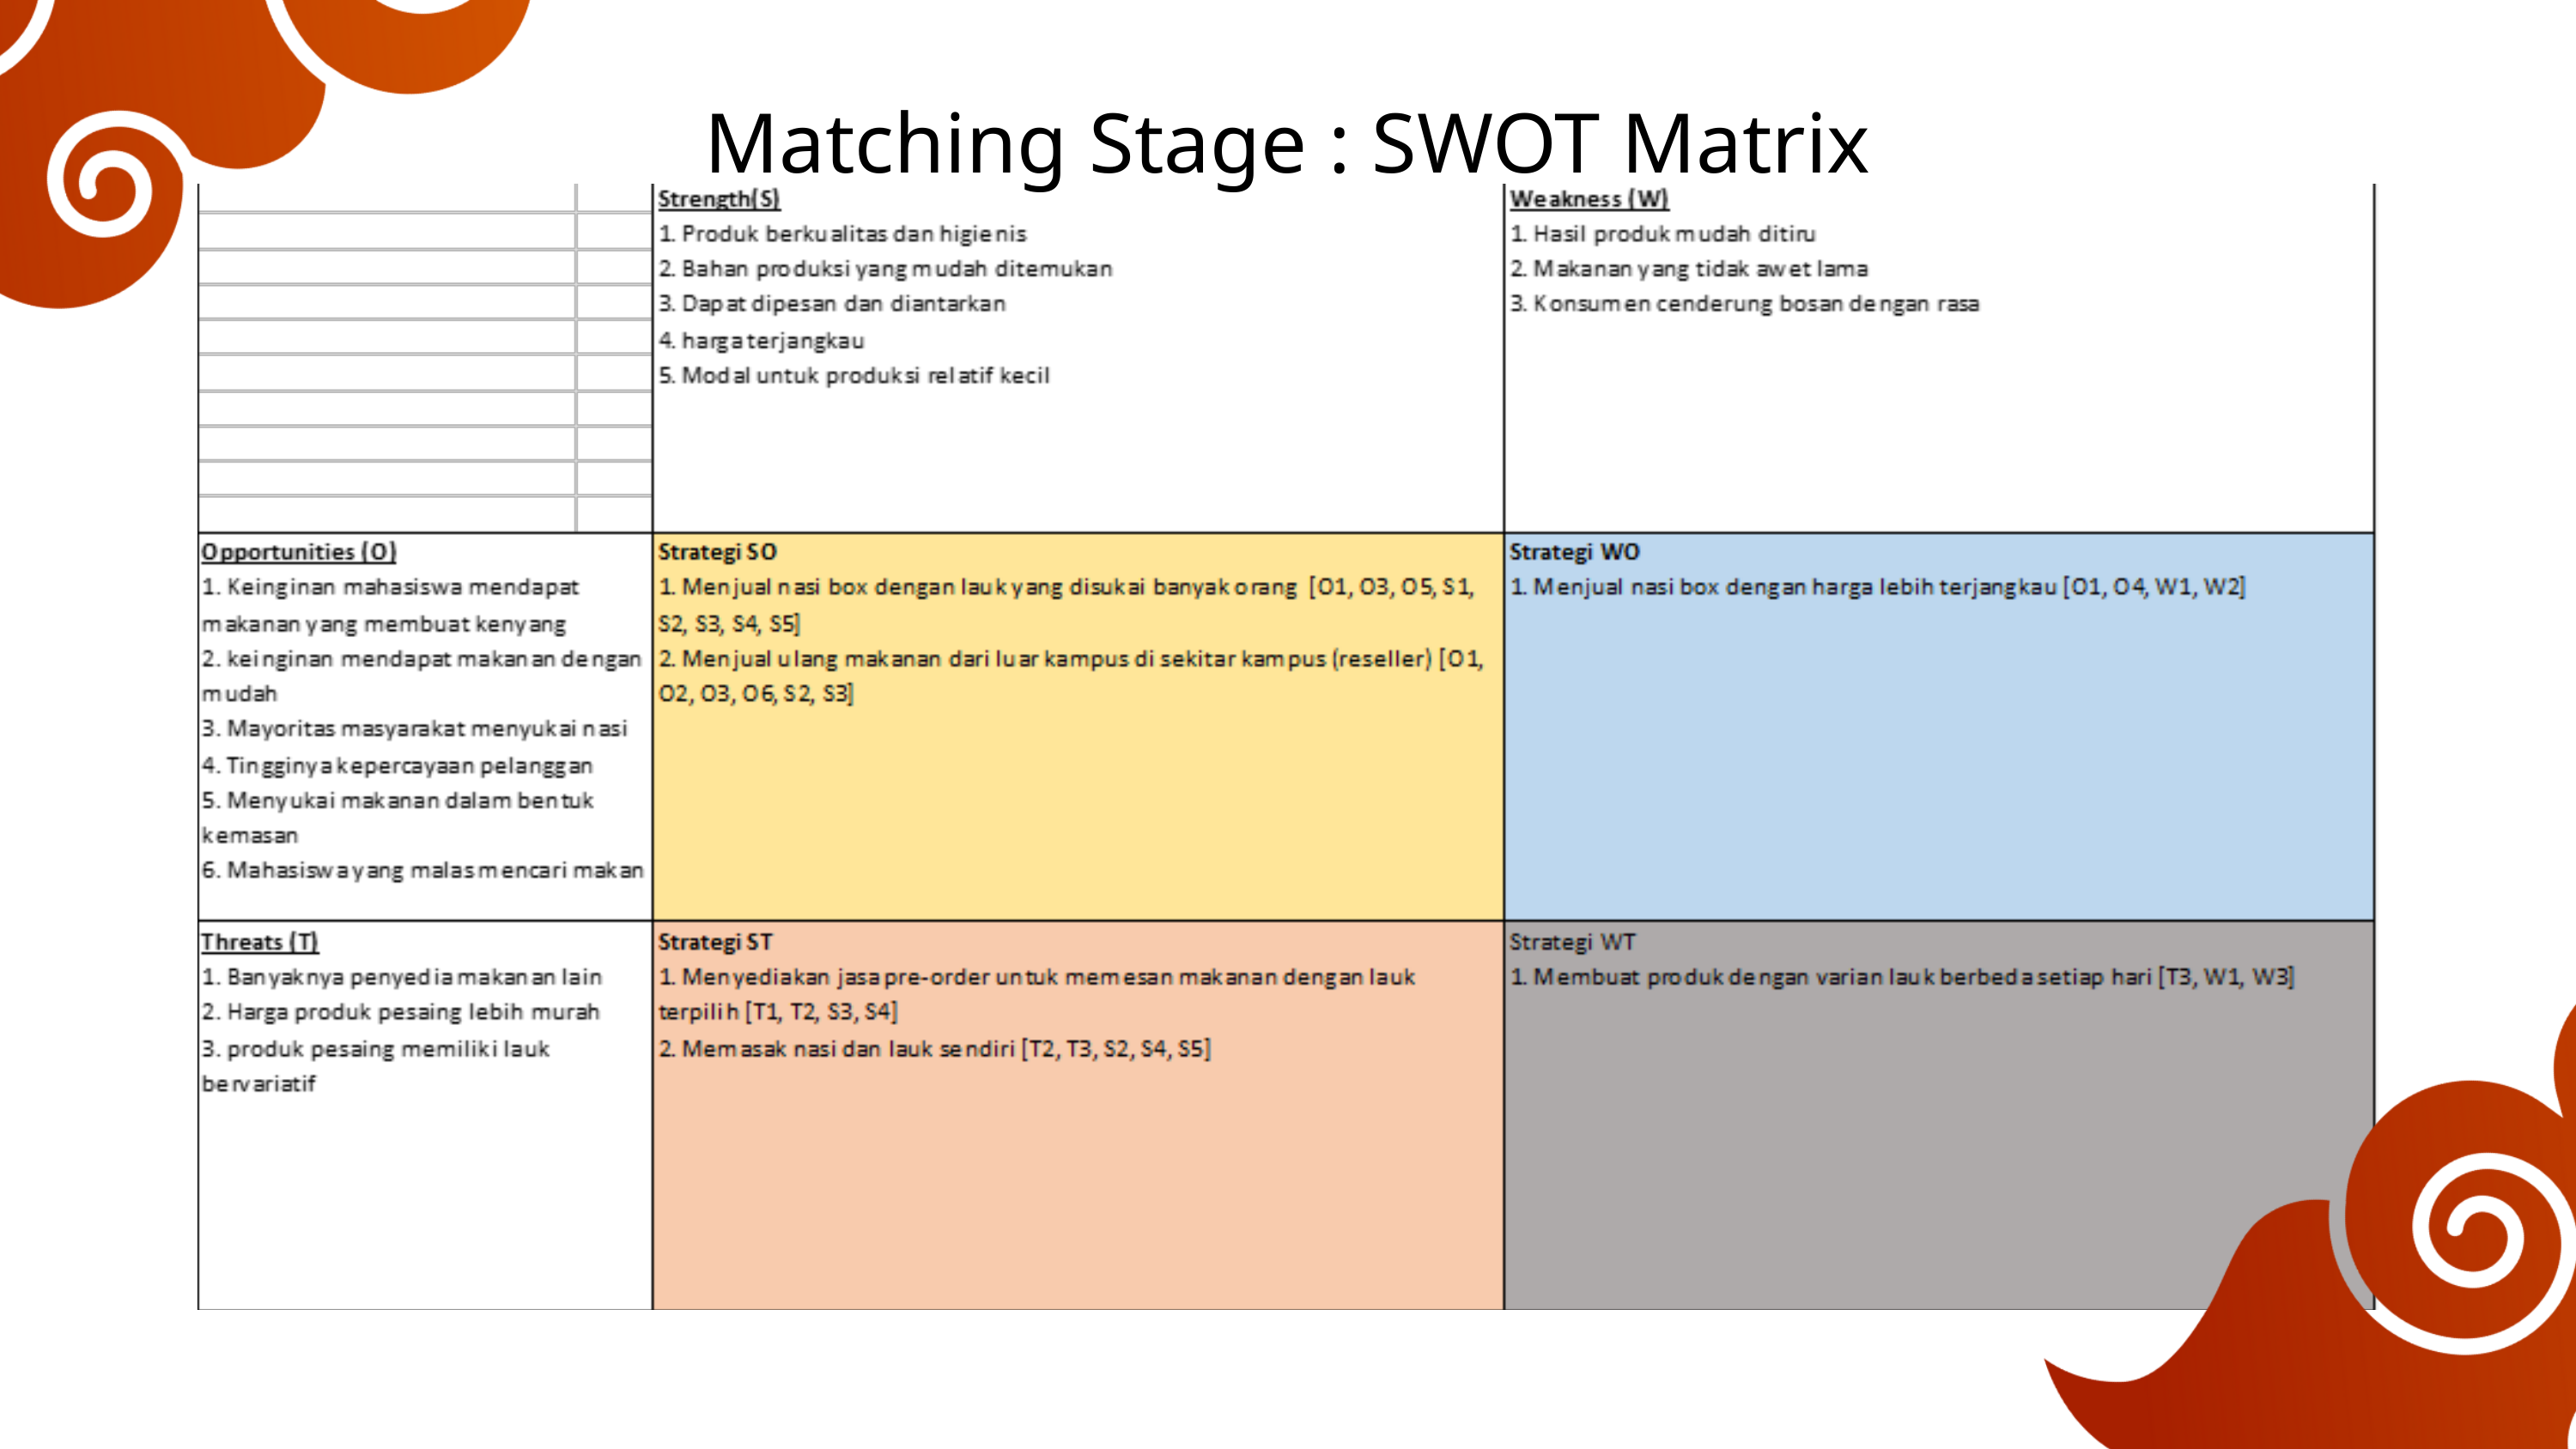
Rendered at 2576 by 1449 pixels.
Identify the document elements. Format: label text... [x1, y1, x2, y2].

picture [0, 0, 2576, 1449]
text_box Matching Stage : SWOT Matrix [770, 74, 2275, 182]
